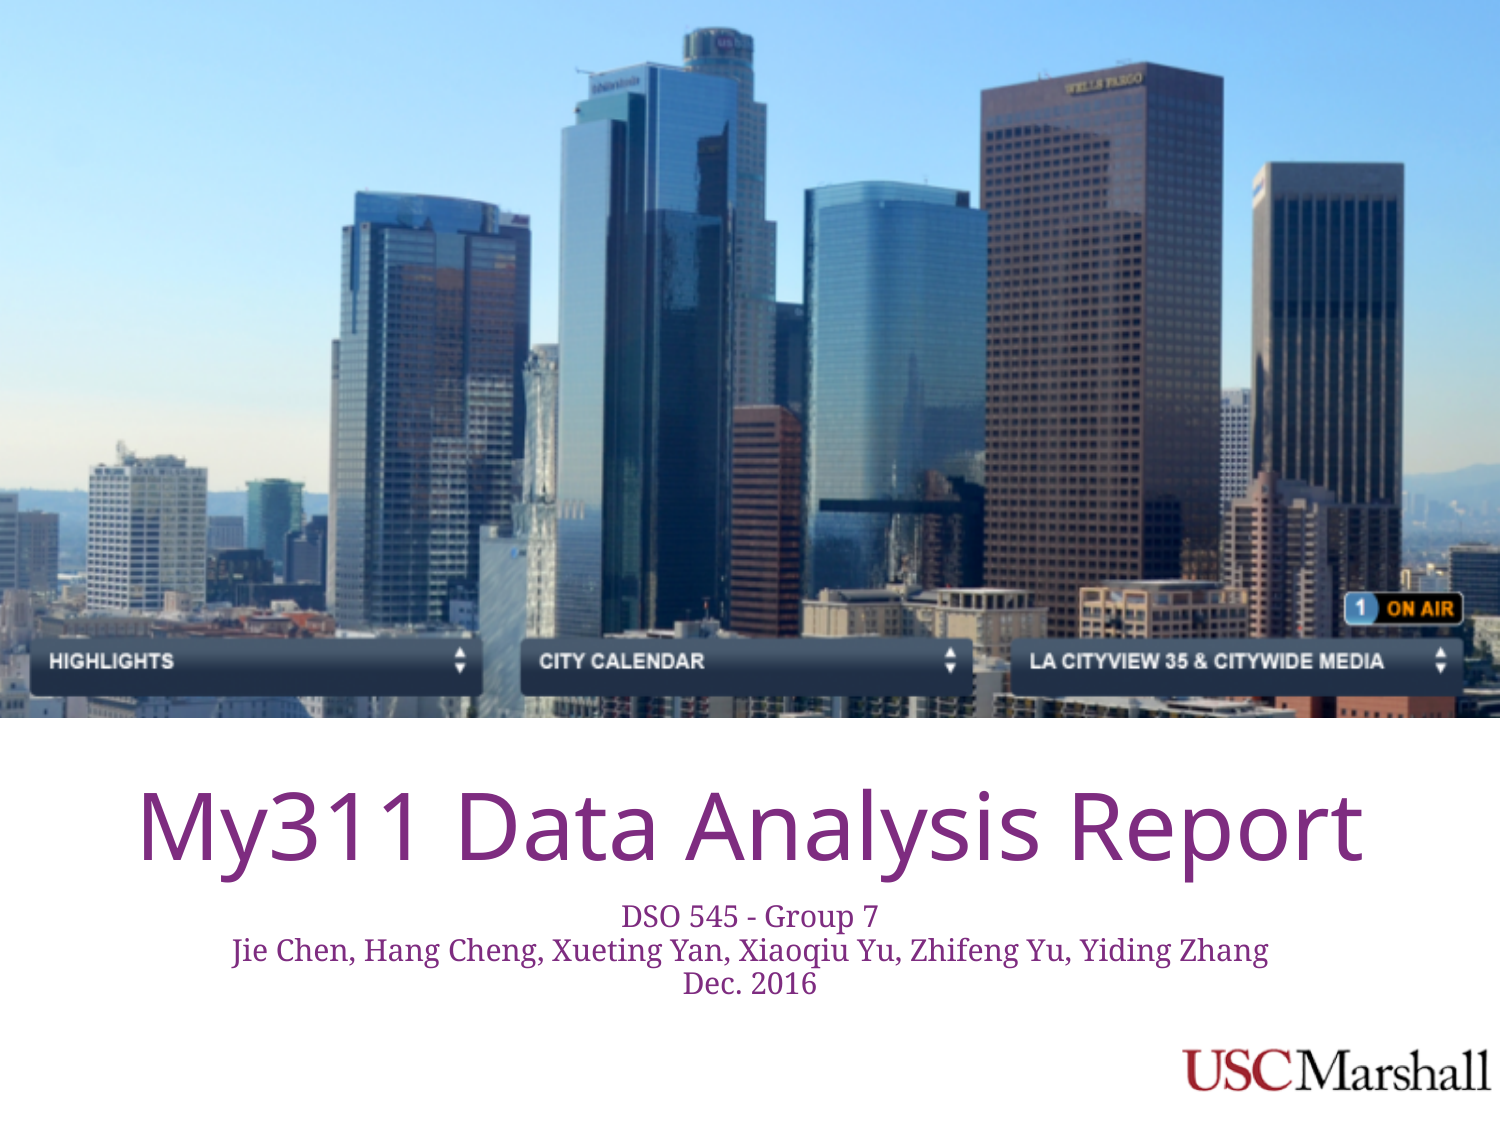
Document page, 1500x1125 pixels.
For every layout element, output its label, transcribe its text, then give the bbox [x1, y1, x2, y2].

title My311 Data Analysis Report [80, 749, 1422, 888]
picture [0, 0, 1500, 1125]
subtitle DSO 545 - Group 7 Jie Chen, Hang Cheng, Xueting Yan, Xiaoqiu Yu, Zhifeng Yu, Yiding Zhang Dec. 2016 [79, 905, 1421, 1042]
